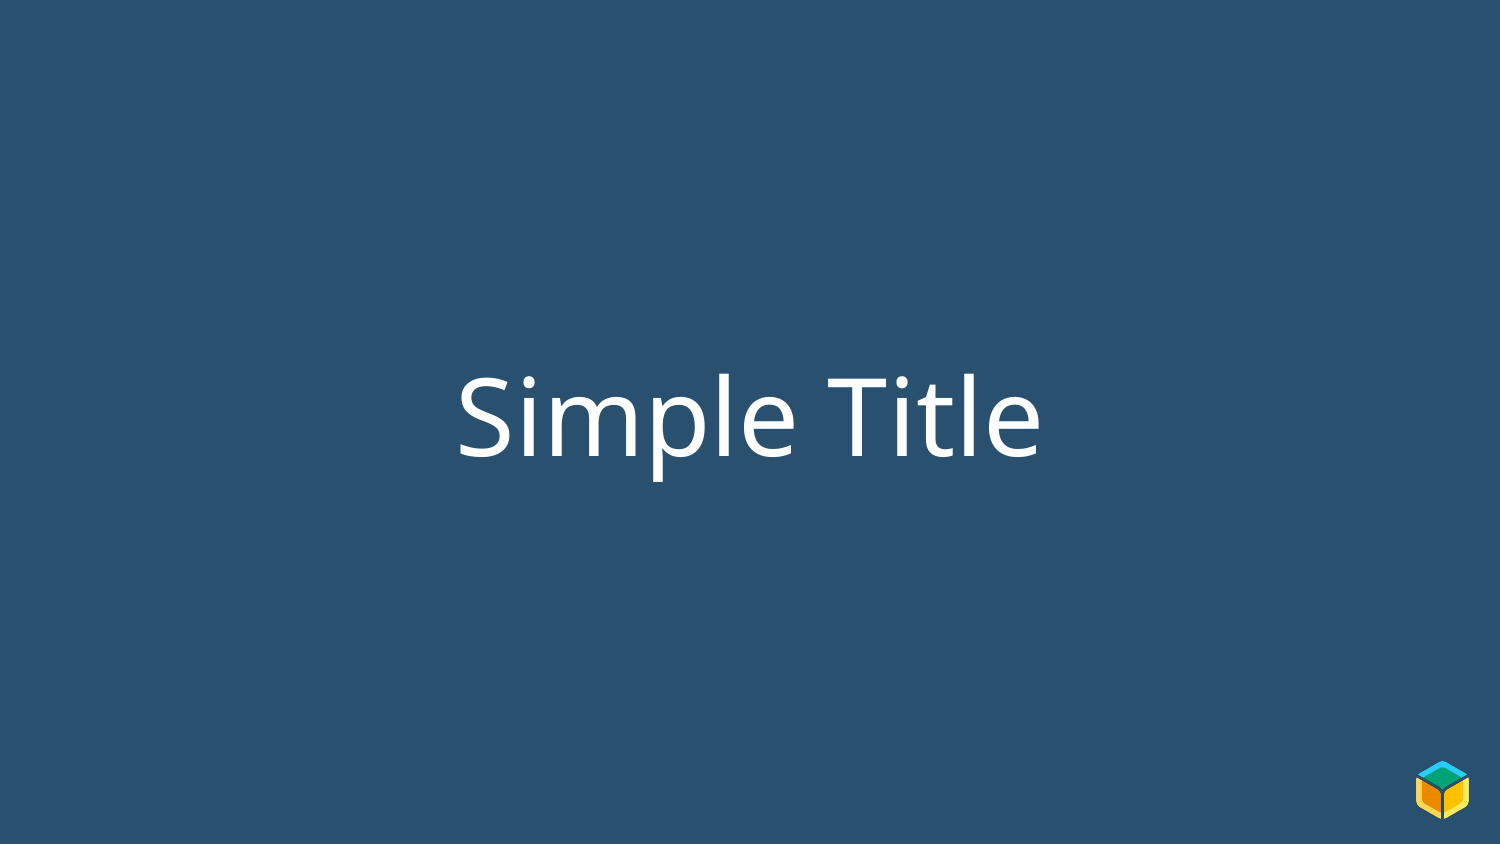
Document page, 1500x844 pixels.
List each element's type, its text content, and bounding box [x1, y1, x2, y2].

title Simple Title [123, 247, 1377, 580]
picture [1416, 761, 1469, 819]
